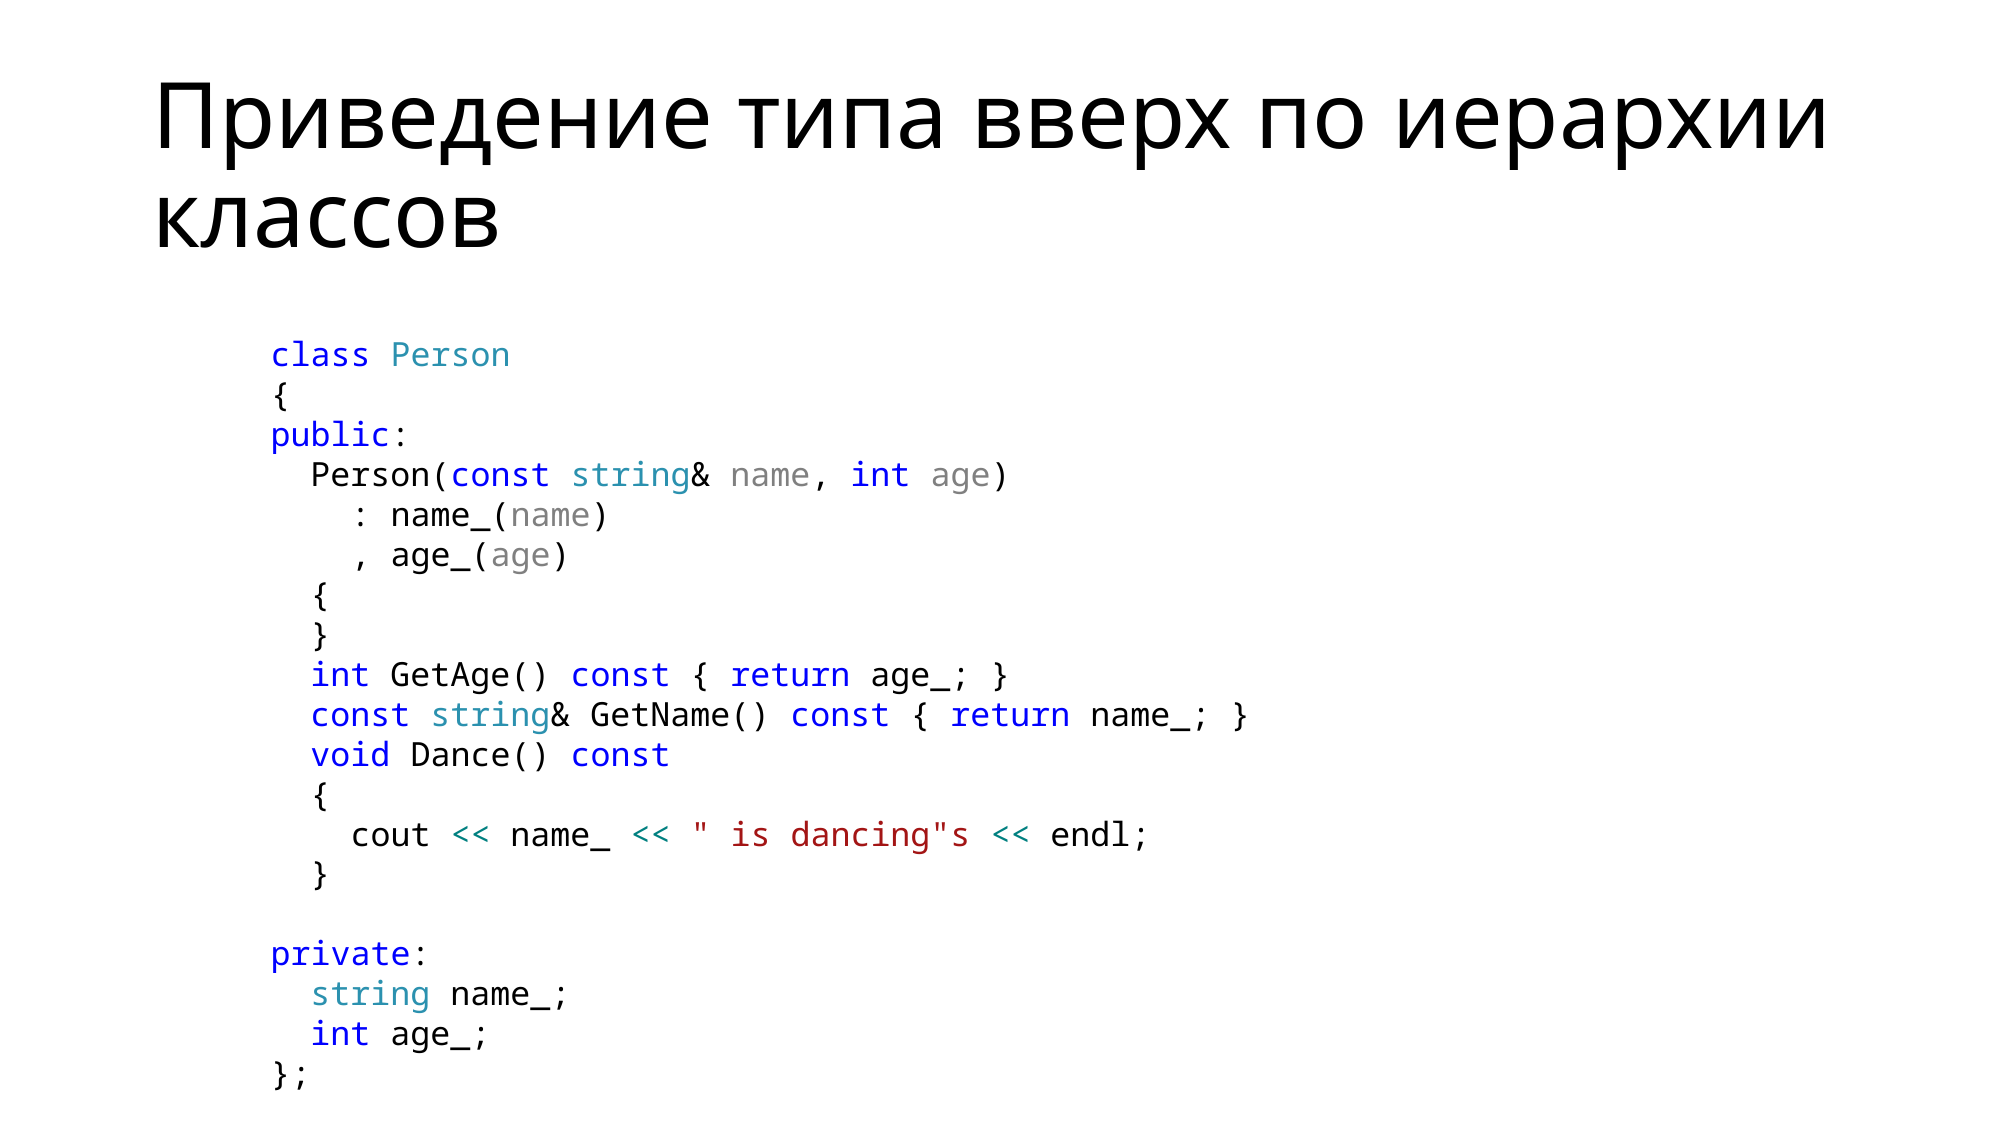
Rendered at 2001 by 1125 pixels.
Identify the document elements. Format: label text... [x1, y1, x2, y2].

title Приведение типа вверх по иерархии классов [137, 59, 1863, 278]
text_box class Person { public: Person(const string& name, int age) : name_(name) , age_(age) { } int GetAge() const { return age_; } const string& GetName() const { return name_; } void Dance() const { cout << name_ << " is dancing"s << endl; } private: string name_; int age_; }; [255, 326, 1712, 1100]
